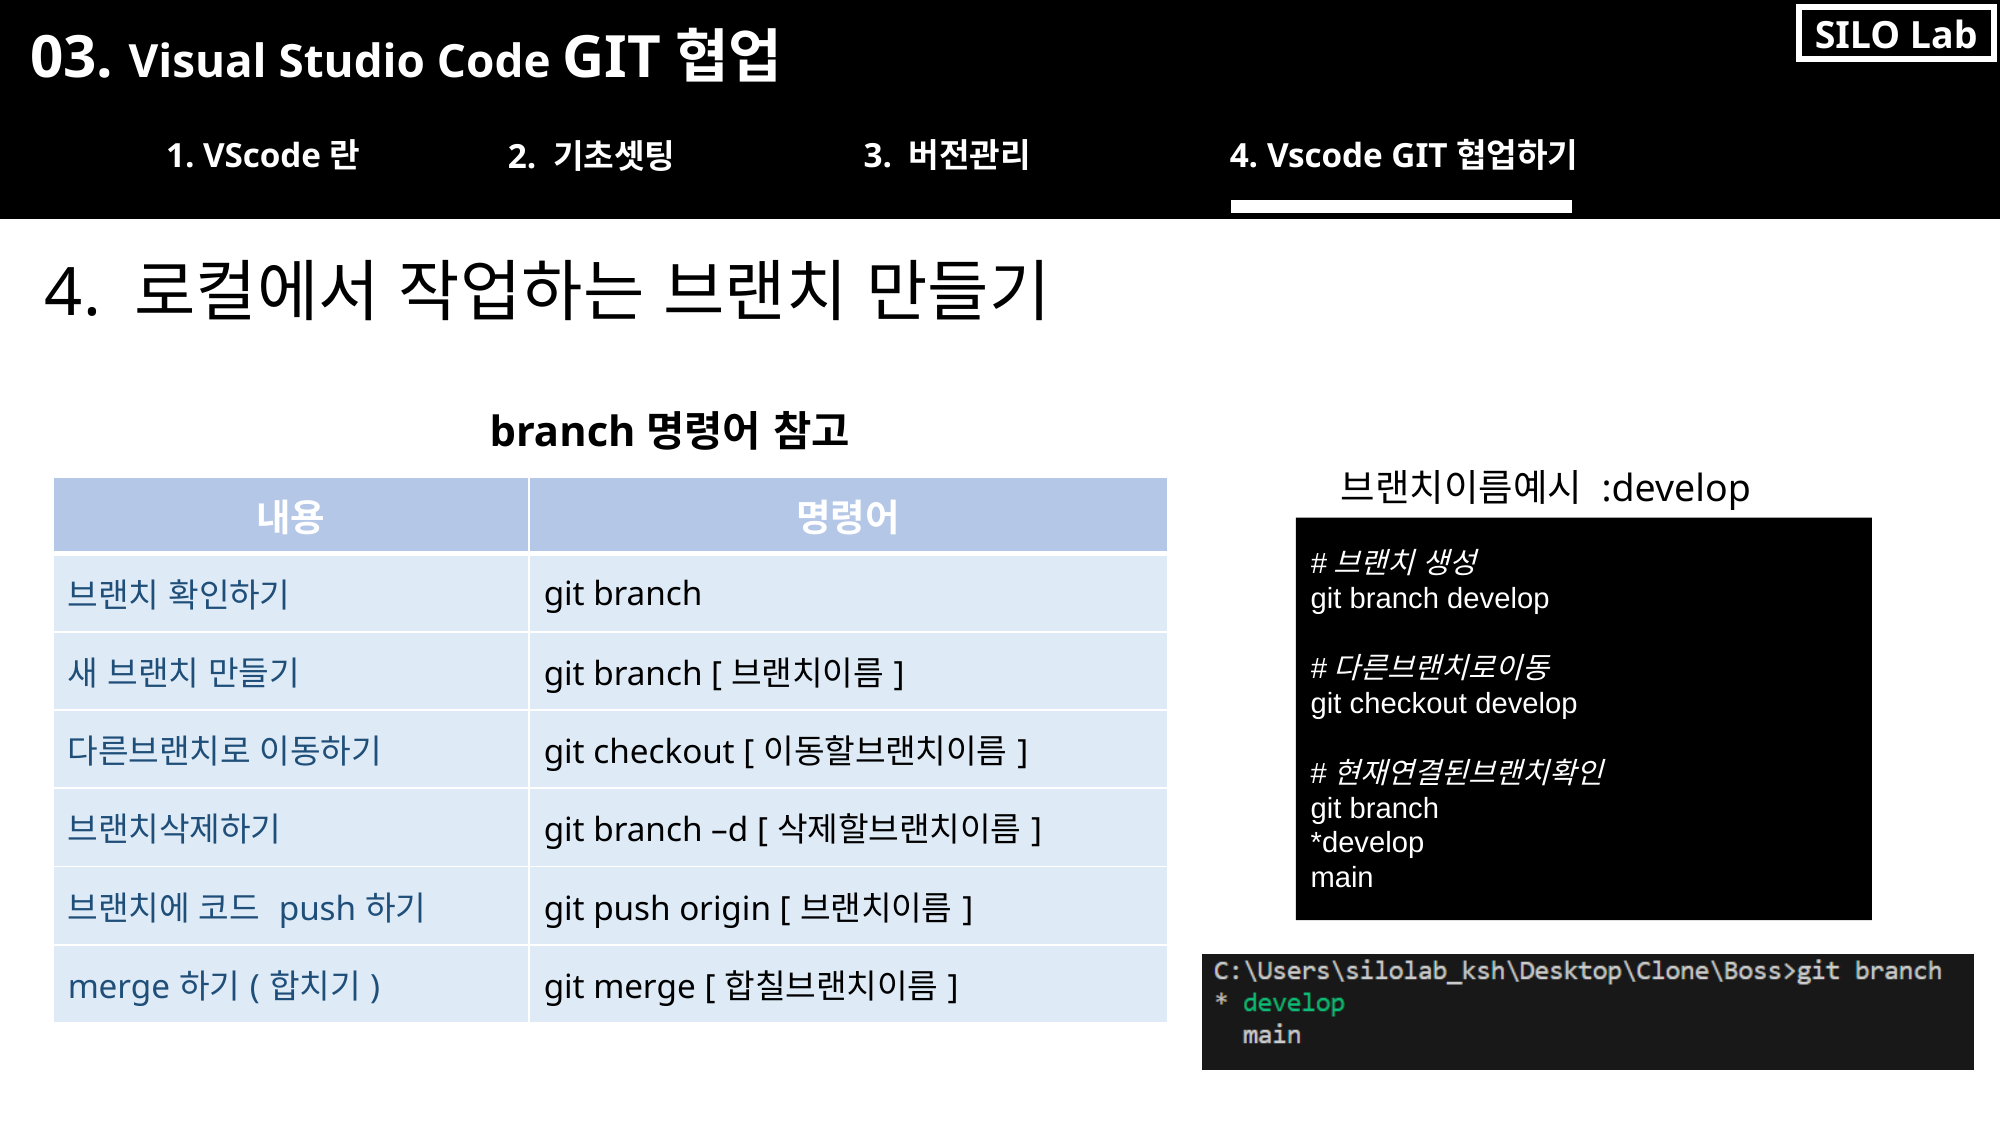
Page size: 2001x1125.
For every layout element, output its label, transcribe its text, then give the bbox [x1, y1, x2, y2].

table_cell 브랜치 확인하기 [54, 556, 528, 631]
table_cell git branch [530, 556, 1167, 631]
table_header 내용 [54, 478, 528, 551]
table_cell git push origin [브랜치이름] [530, 867, 1167, 944]
table_cell git branch –d [삭제할브랜치이름] [530, 789, 1167, 866]
table_cell git merge [합칠브랜치이름] [530, 946, 1167, 1022]
table_header 명령어 [530, 478, 1167, 551]
table_cell 브랜치에 코드 push하기 [54, 867, 528, 944]
table_cell 새 브랜치 만들기 [54, 633, 528, 709]
picture [1202, 954, 1974, 1070]
table_cell 다른브랜치로 이동하기 [54, 711, 528, 787]
text_box 브랜치이름예시 :develop [1326, 457, 1823, 517]
text_box branch명령어 참고 [277, 397, 1063, 462]
table_cell 브랜치삭제하기 [54, 789, 528, 866]
text_box SILO Lab [1798, 6, 1995, 60]
table_cell git checkout [이동할브랜치이름] [530, 711, 1167, 787]
text_box 1. VScode란 [151, 127, 493, 182]
text_box [0, 0, 2000, 219]
table_cell git branch [브랜치이름] [530, 633, 1167, 709]
text_box 2. 기초셋팅 [493, 127, 796, 183]
text_box 4. Vscode GIT협업하기 [1215, 127, 1632, 182]
text_box #브랜치 생성 git branch develop #다른브랜치로이동 git checkout develop #현재연결된브랜치확인 git branch *develop main [1295, 517, 1873, 921]
table_cell merge하기(합치기) [54, 946, 528, 1022]
text_box 4. 로컬에서 작업하는 브랜치 만들기 [30, 241, 1387, 337]
text_box 03. Visual Studio Code GIT협업 [15, 11, 894, 97]
text_box 3. 버전관리 [848, 127, 1152, 182]
